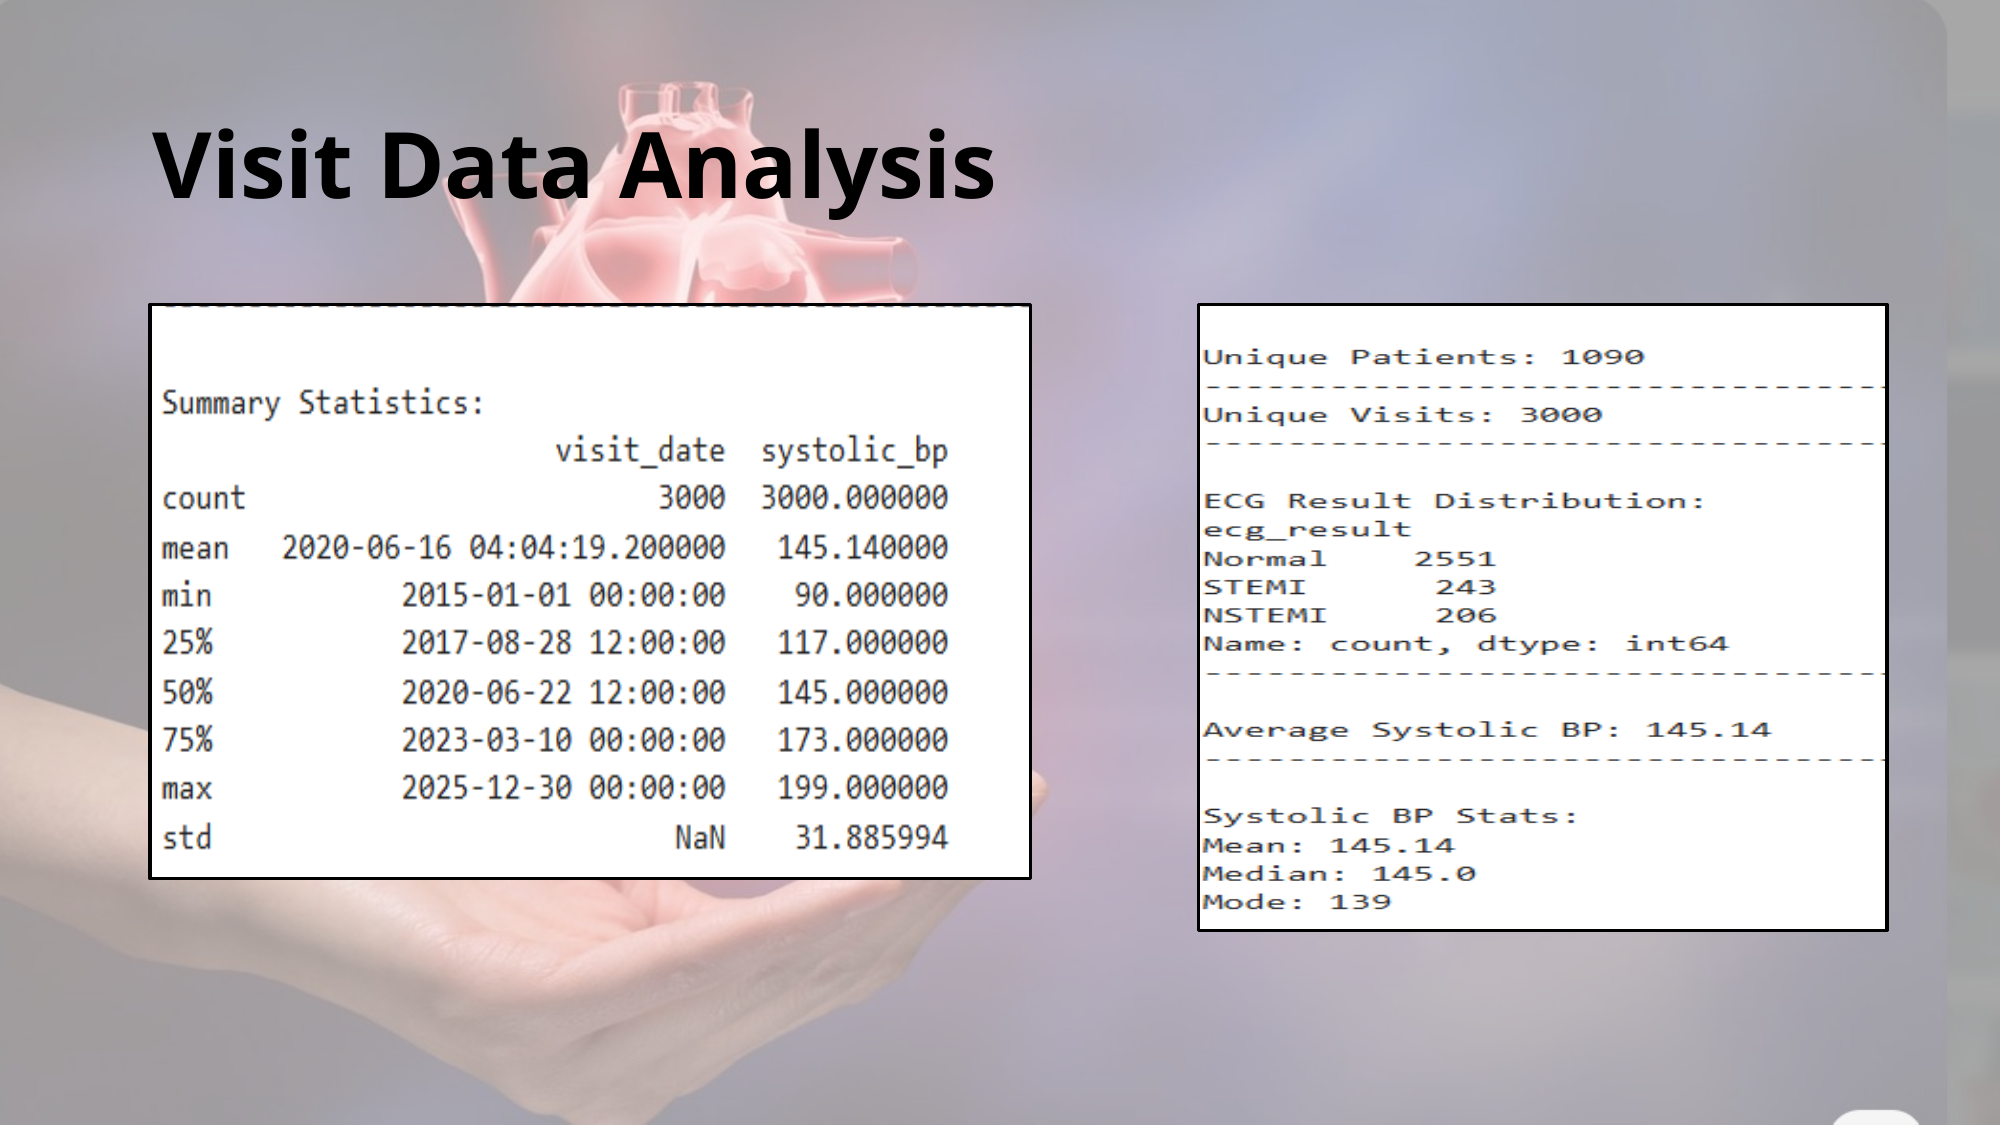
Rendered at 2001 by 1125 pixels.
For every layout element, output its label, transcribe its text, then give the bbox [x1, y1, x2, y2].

picture [151, 305, 1030, 878]
title Visit Data Analysis [137, 59, 1863, 278]
picture [1199, 305, 1886, 929]
